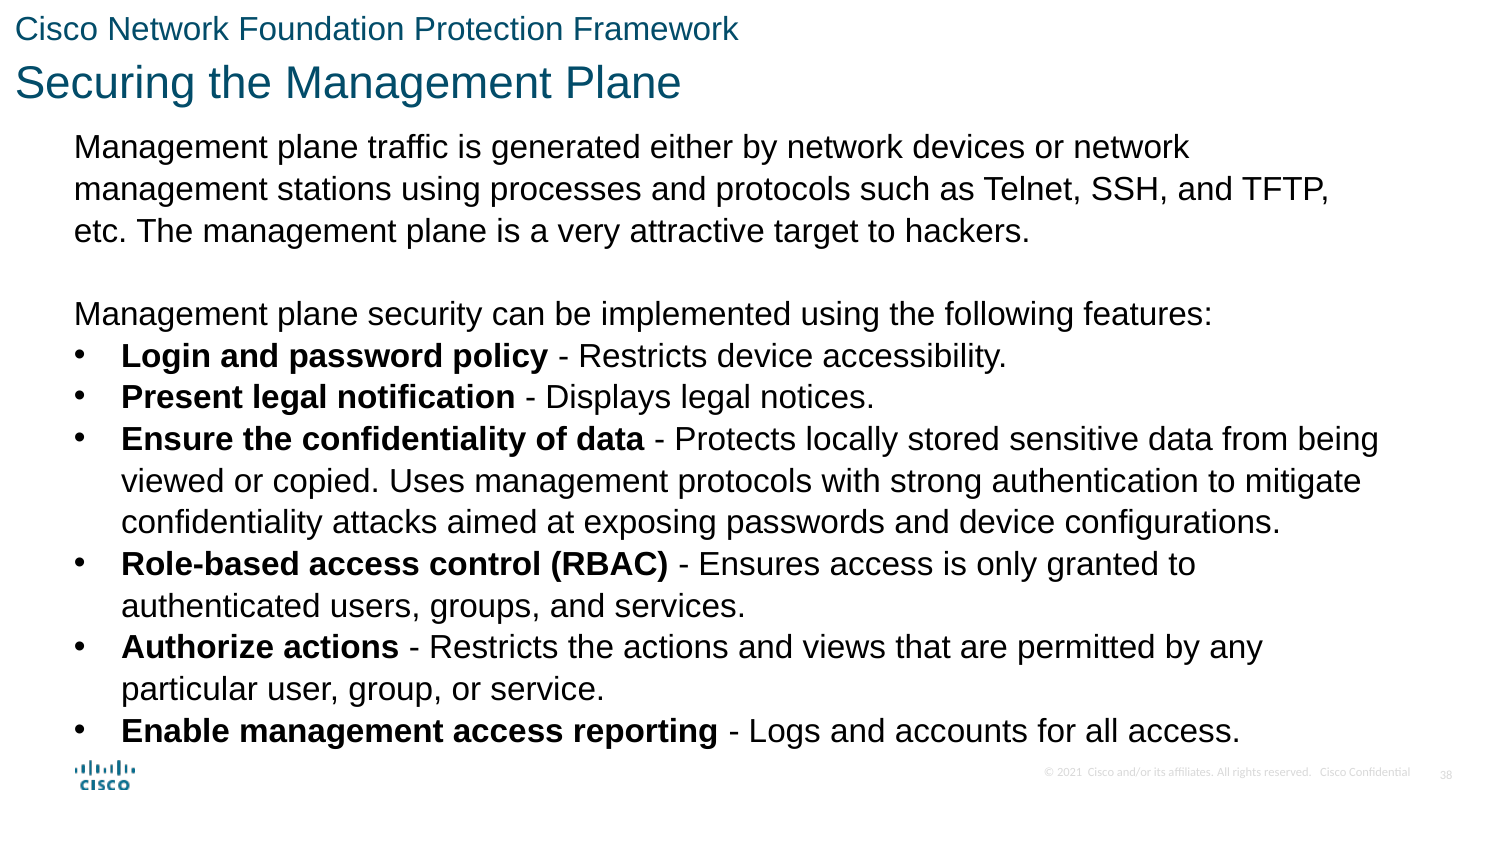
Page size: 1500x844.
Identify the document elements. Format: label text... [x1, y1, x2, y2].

text_box Management plane traffic is generated either by network devices or network management stations using processes and protocols such as Telnet, SSH, and TFTP, etc. The management plane is a very attractive target to hackers. Management plane security can be implemented using the following features: Login and password policy - Restricts device accessibility. Present legal notification - Displays legal notices. Ensure the confidentiality of data - Protects locally stored sensitive data from being viewed or copied. Uses management protocols with strong authentication to mitigate confidentiality attacks aimed at exposing passwords and device configurations. Role-based access control (RBAC) - Ensures access is only granted to authenticated users, groups, and services. Authorize actions - Restricts the actions and views that are permitted by any particular user, group, or service. Enable management access reporting - Logs and accounts for all access. [59, 116, 1410, 539]
list Securing the Management Plane [0, 45, 1500, 195]
slide_number 38 [1425, 759, 1500, 797]
list Cisco Network Foundation Protection Framework [0, 0, 1500, 45]
picture [75, 759, 135, 790]
